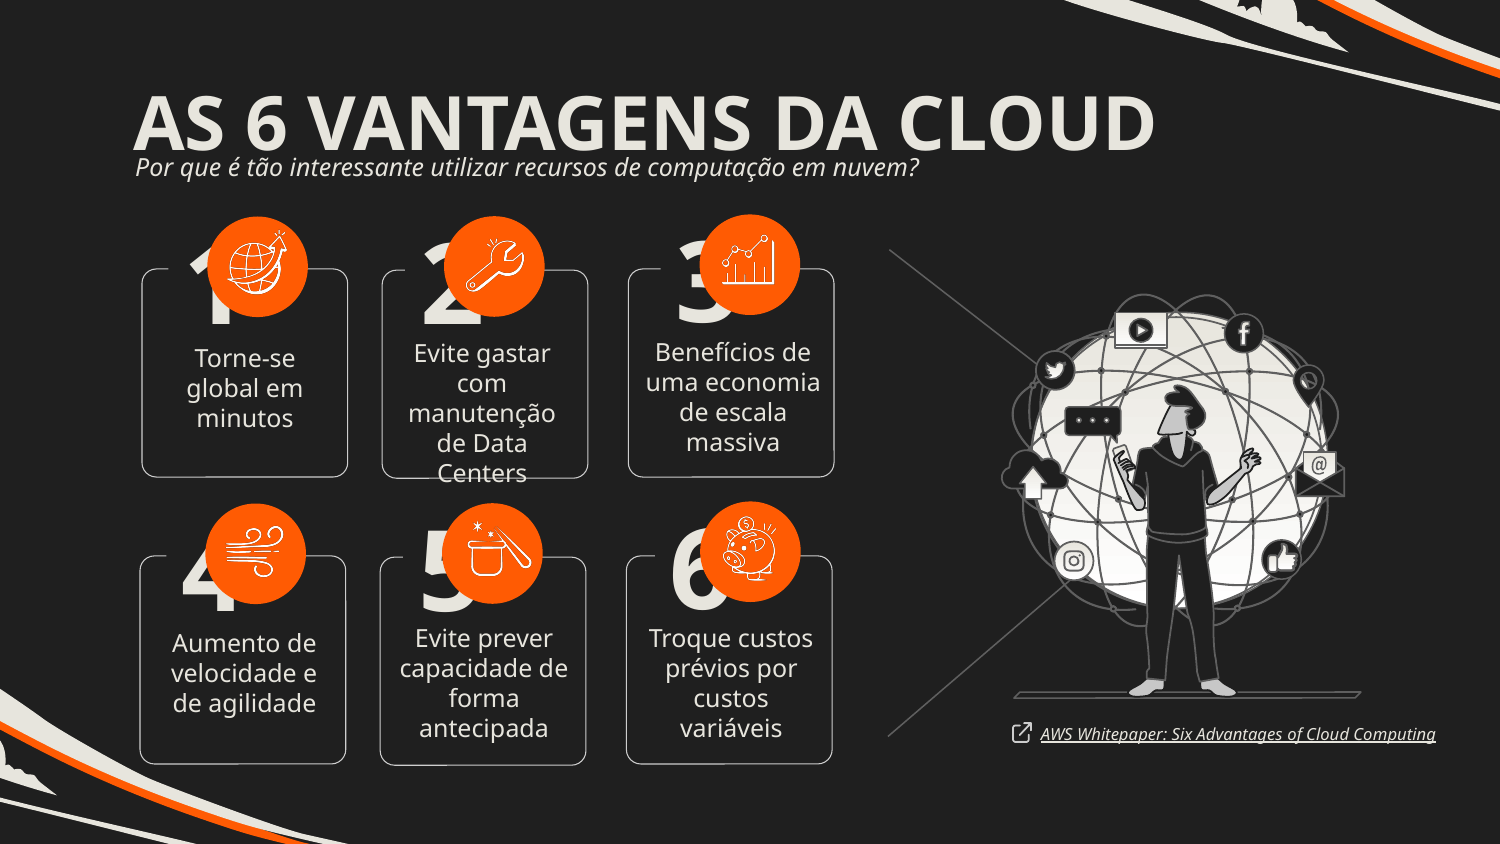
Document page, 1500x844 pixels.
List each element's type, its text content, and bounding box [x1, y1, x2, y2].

text_box [697, 212, 803, 318]
text_box AS 6 VANTAGENS DA CLOUD [118, 72, 1382, 167]
text_box [380, 268, 590, 481]
text_box 5 [403, 503, 477, 607]
text_box [137, 553, 348, 767]
text_box [205, 214, 310, 320]
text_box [887, 249, 1346, 821]
text_box Evite gastar com manutenção de Data Centers [376, 322, 589, 465]
text_box [203, 501, 309, 607]
text_box [539, 529, 545, 578]
picture [223, 520, 286, 583]
text_box [735, 266, 837, 321]
text_box 6 [655, 501, 729, 607]
text_box [626, 266, 836, 480]
text_box Evite prever capacidade de forma antecipada [381, 607, 588, 751]
text_box Benefícios de uma economia de escala massiva [630, 321, 837, 464]
text_box [139, 266, 350, 480]
text_box 4 [166, 503, 240, 612]
picture [462, 231, 529, 298]
text_box [440, 501, 528, 606]
text_box 2 [405, 216, 479, 322]
picture [1012, 722, 1033, 743]
text_box Por que é tão interessante utilizar recursos de computação em nuvem? [120, 144, 1076, 189]
text_box 3 [660, 214, 735, 321]
picture [464, 512, 535, 584]
text_box [698, 499, 803, 605]
text_box 1 [168, 216, 242, 327]
text_box [378, 555, 589, 768]
picture [718, 229, 779, 290]
picture [717, 516, 782, 581]
text_box Troque custos prévios por custos variáveis [628, 607, 835, 751]
text_box [441, 214, 547, 319]
text_box AWS Whitepaper: Six Advantages of Cloud Computing [1350, 716, 1459, 754]
picture [223, 227, 292, 296]
text_box Aumento de velocidade e de agilidade [143, 612, 346, 746]
text_box [624, 553, 835, 767]
subtitle Torne-se global em minutos [156, 327, 335, 461]
